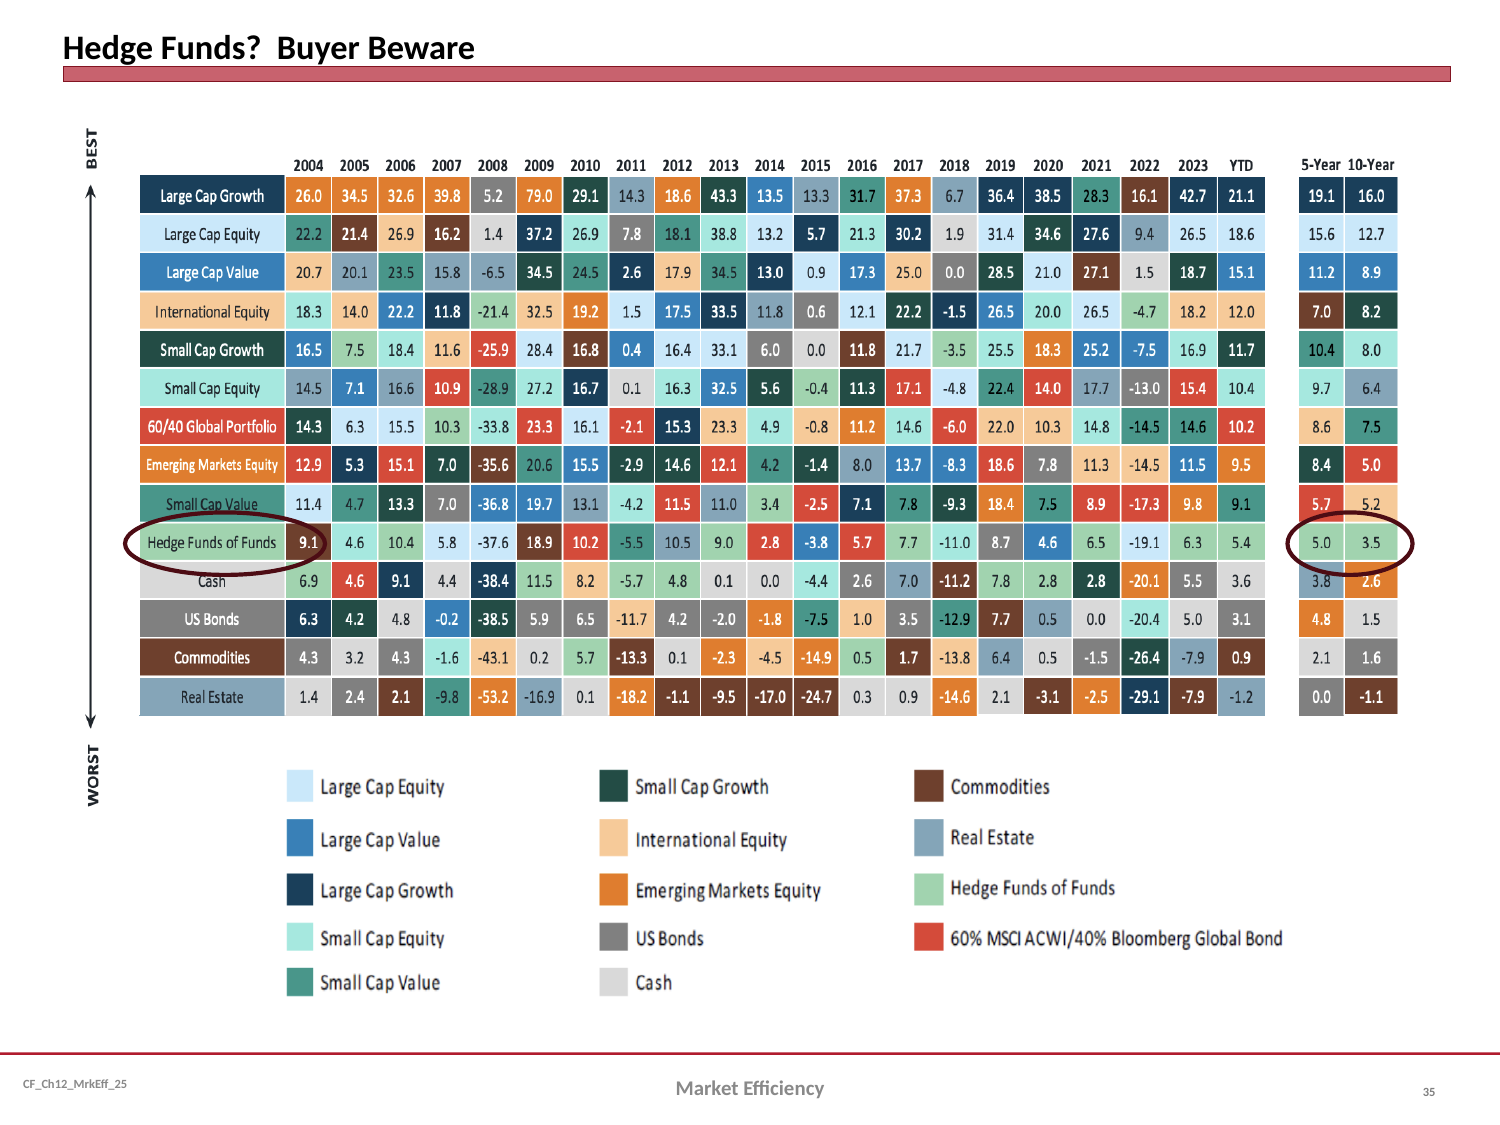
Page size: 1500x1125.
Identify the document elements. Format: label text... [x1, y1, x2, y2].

footer Market Efficiency [512, 1056, 988, 1117]
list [62, 112, 1451, 1026]
slide_number 35 [1375, 1061, 1451, 1122]
title Hedge Funds? Buyer Beware [62, 6, 1451, 67]
